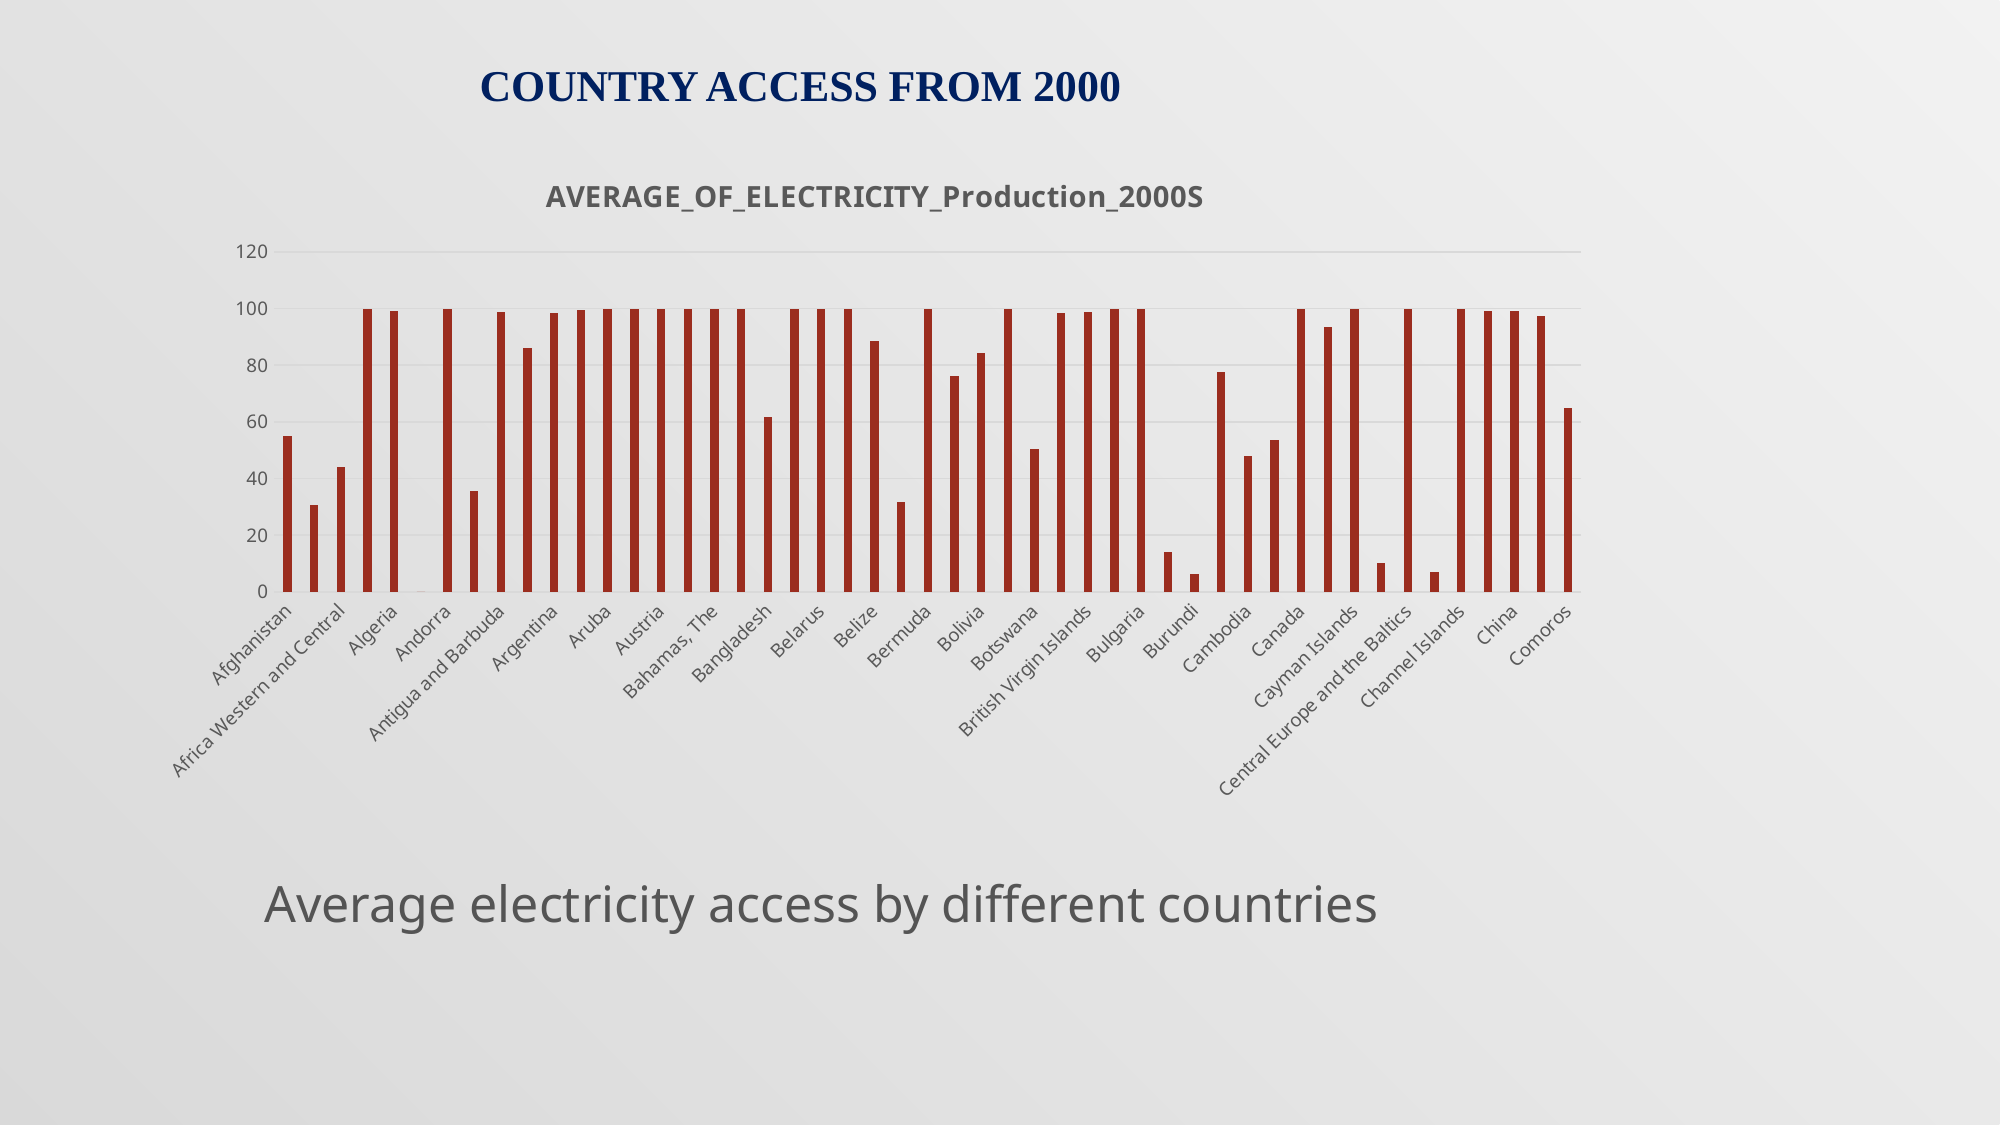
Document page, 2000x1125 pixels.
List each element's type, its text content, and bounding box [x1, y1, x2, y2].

chart [136, 145, 1613, 817]
title Country access from 2000 [464, 0, 1370, 118]
text_box Average electricity access by different countries [249, 872, 1696, 941]
